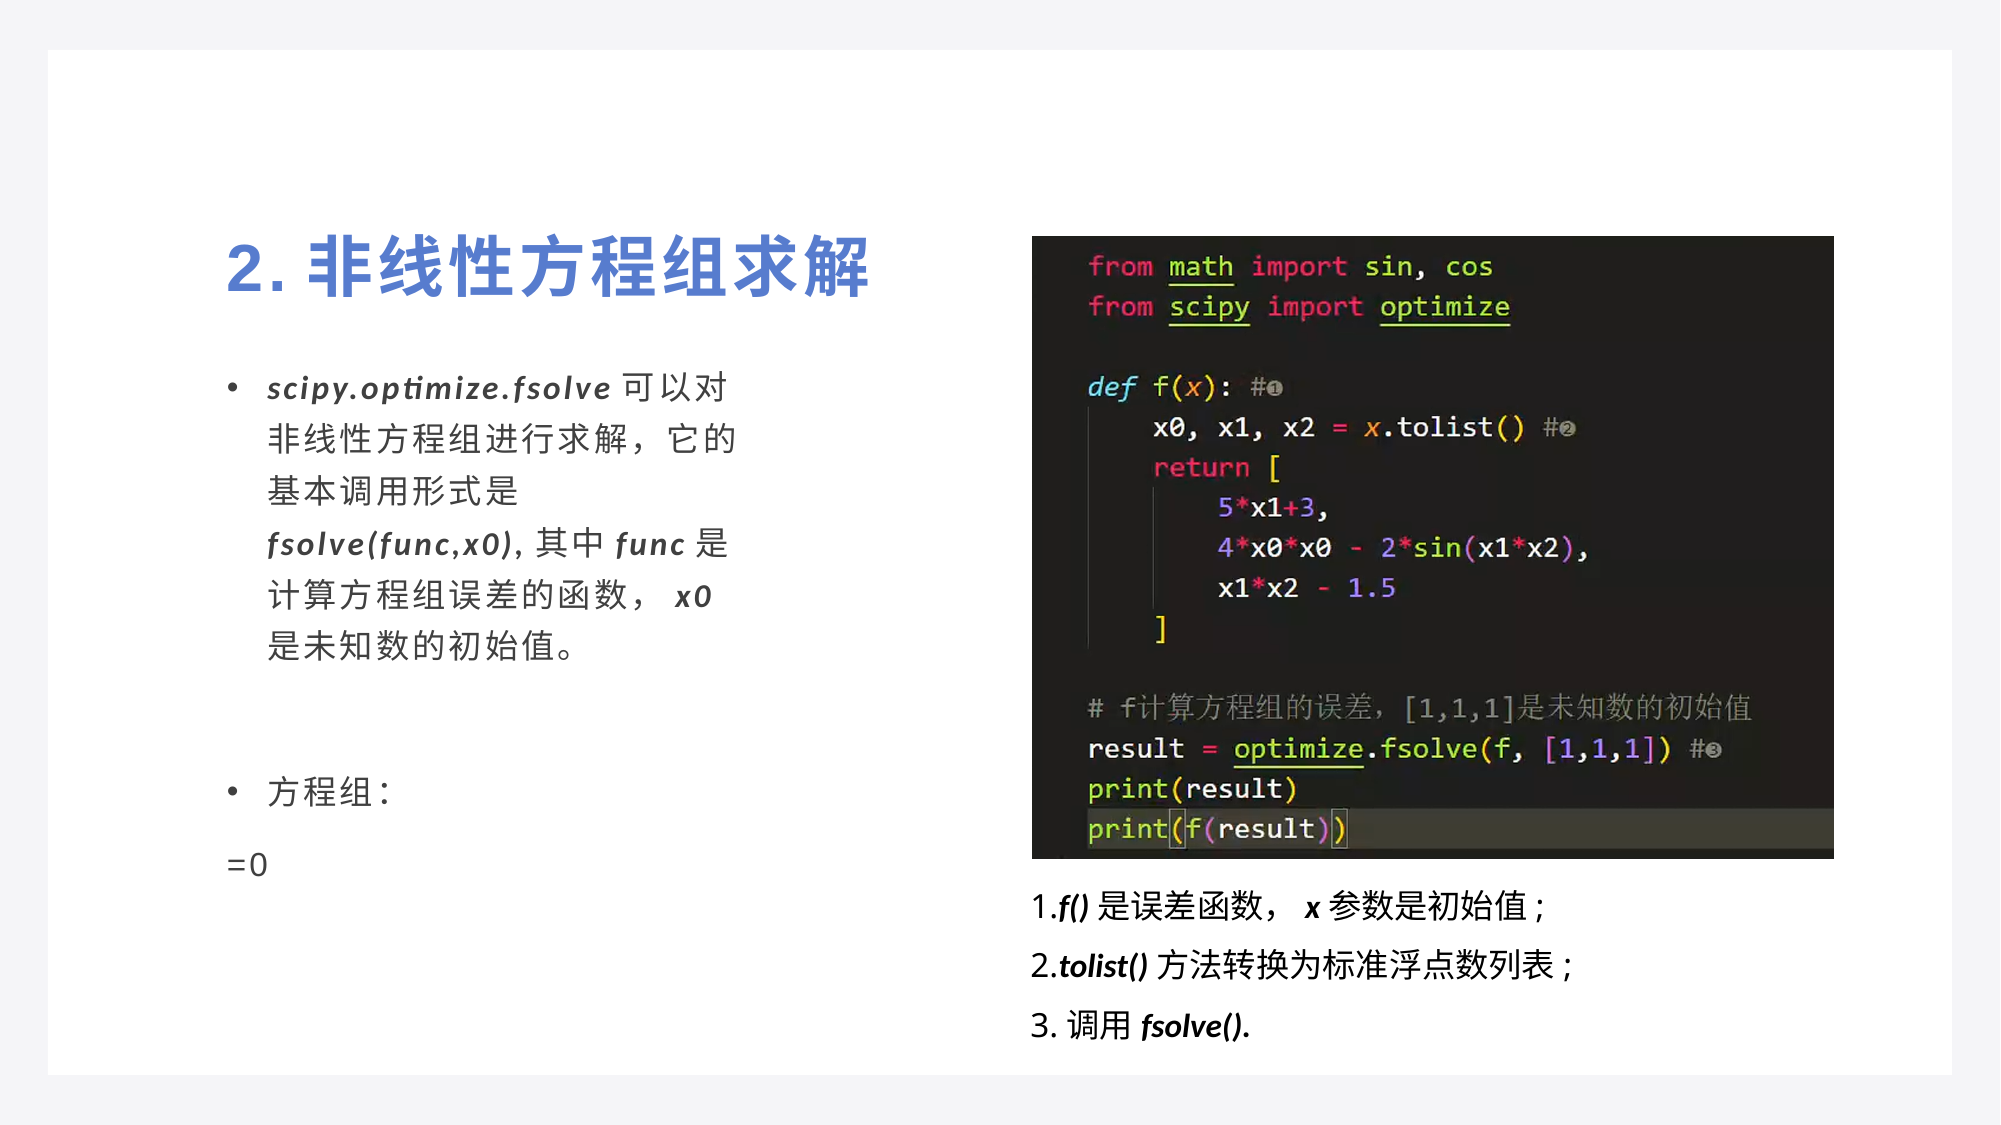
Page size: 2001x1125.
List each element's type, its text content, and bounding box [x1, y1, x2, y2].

text_box 1.f()是误差函数，x参数是初始值; 2.tolist()方法转换为标准浮点数列表; 3.调用fsolve(). [1015, 857, 1817, 1052]
title 2.非线性方程组求解 [210, 204, 1790, 324]
picture [1032, 236, 1834, 859]
